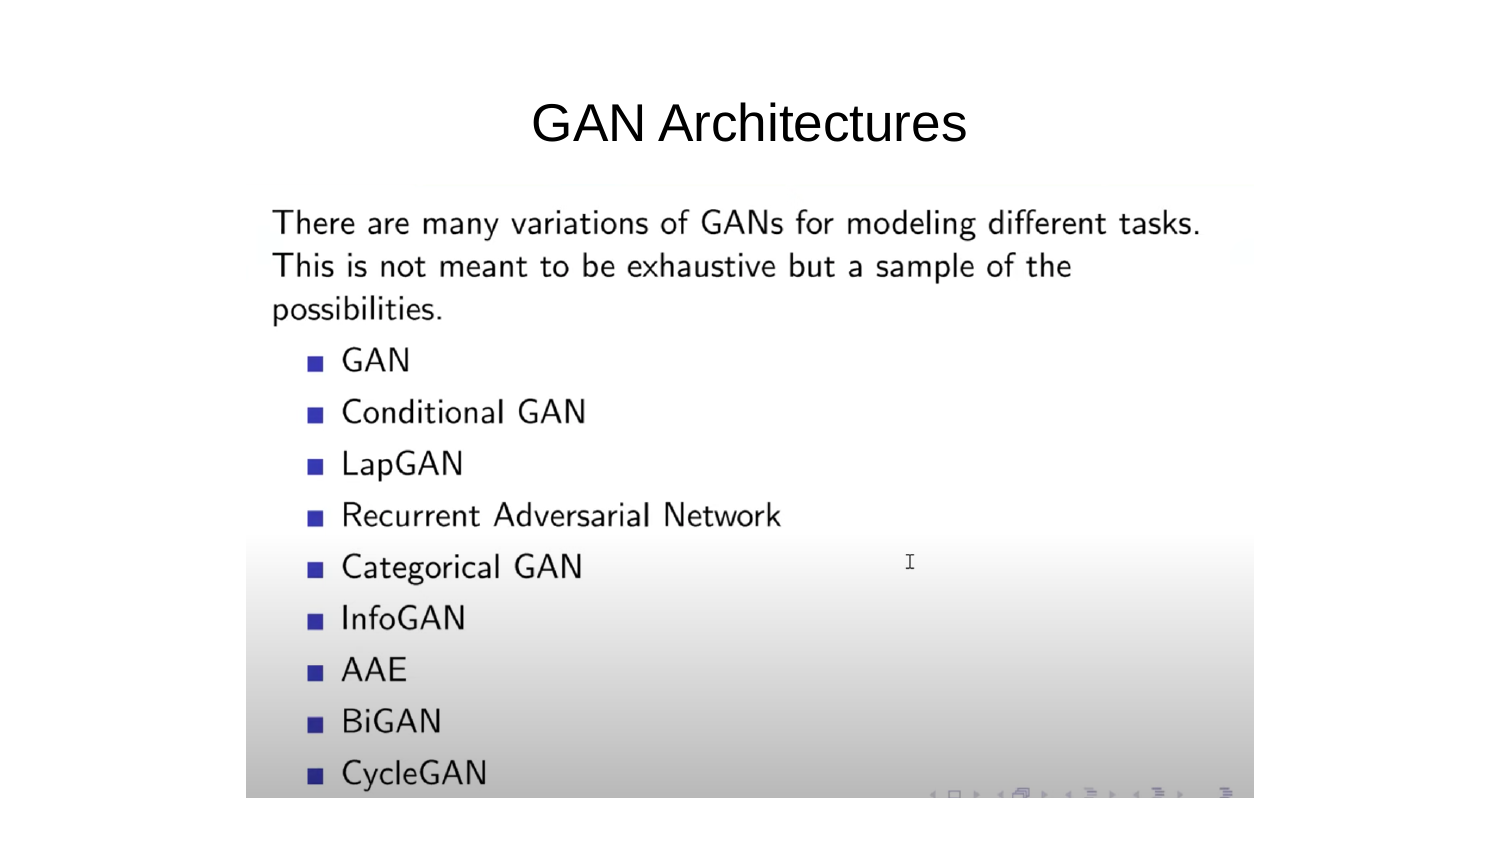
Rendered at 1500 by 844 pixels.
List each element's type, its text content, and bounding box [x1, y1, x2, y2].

picture [246, 184, 1254, 799]
title GAN Architectures [51, 72, 1449, 167]
